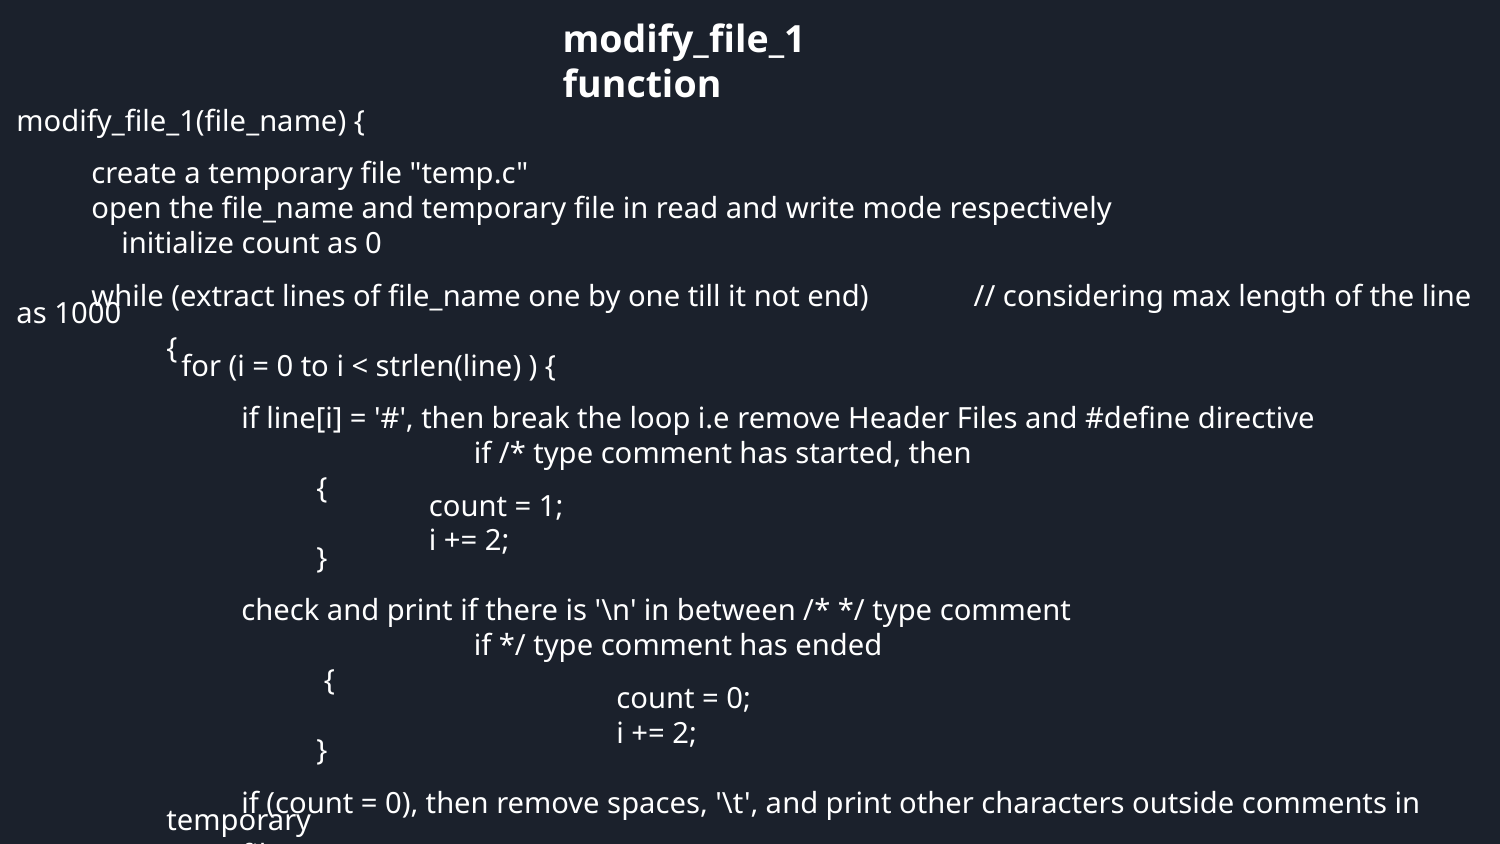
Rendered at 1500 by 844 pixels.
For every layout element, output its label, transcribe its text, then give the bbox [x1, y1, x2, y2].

text_box modify_file_1 function [547, 0, 953, 120]
text_box modify_file_1(file_name) { create a temporary file "temp.c" open the file_name and temporary file in read and write mode respectively initialize count as 0 while (extract lines of file_name one by one till it not end) // considering max length of the line as 1000 { for (i = 0 to i < strlen(line) ) { if line[i] = '#', then break the loop i.e remove Header Files and #define directive if /* type comment has started, then { count = 1; i += 2; } check and print if there is '\n' in between /* */ type comment if */ type comment has ended { count = 0; i += 2; } if (count = 0), then remove spaces, '\t', and print other characters outside comments in temporary file [1, 67, 1500, 844]
